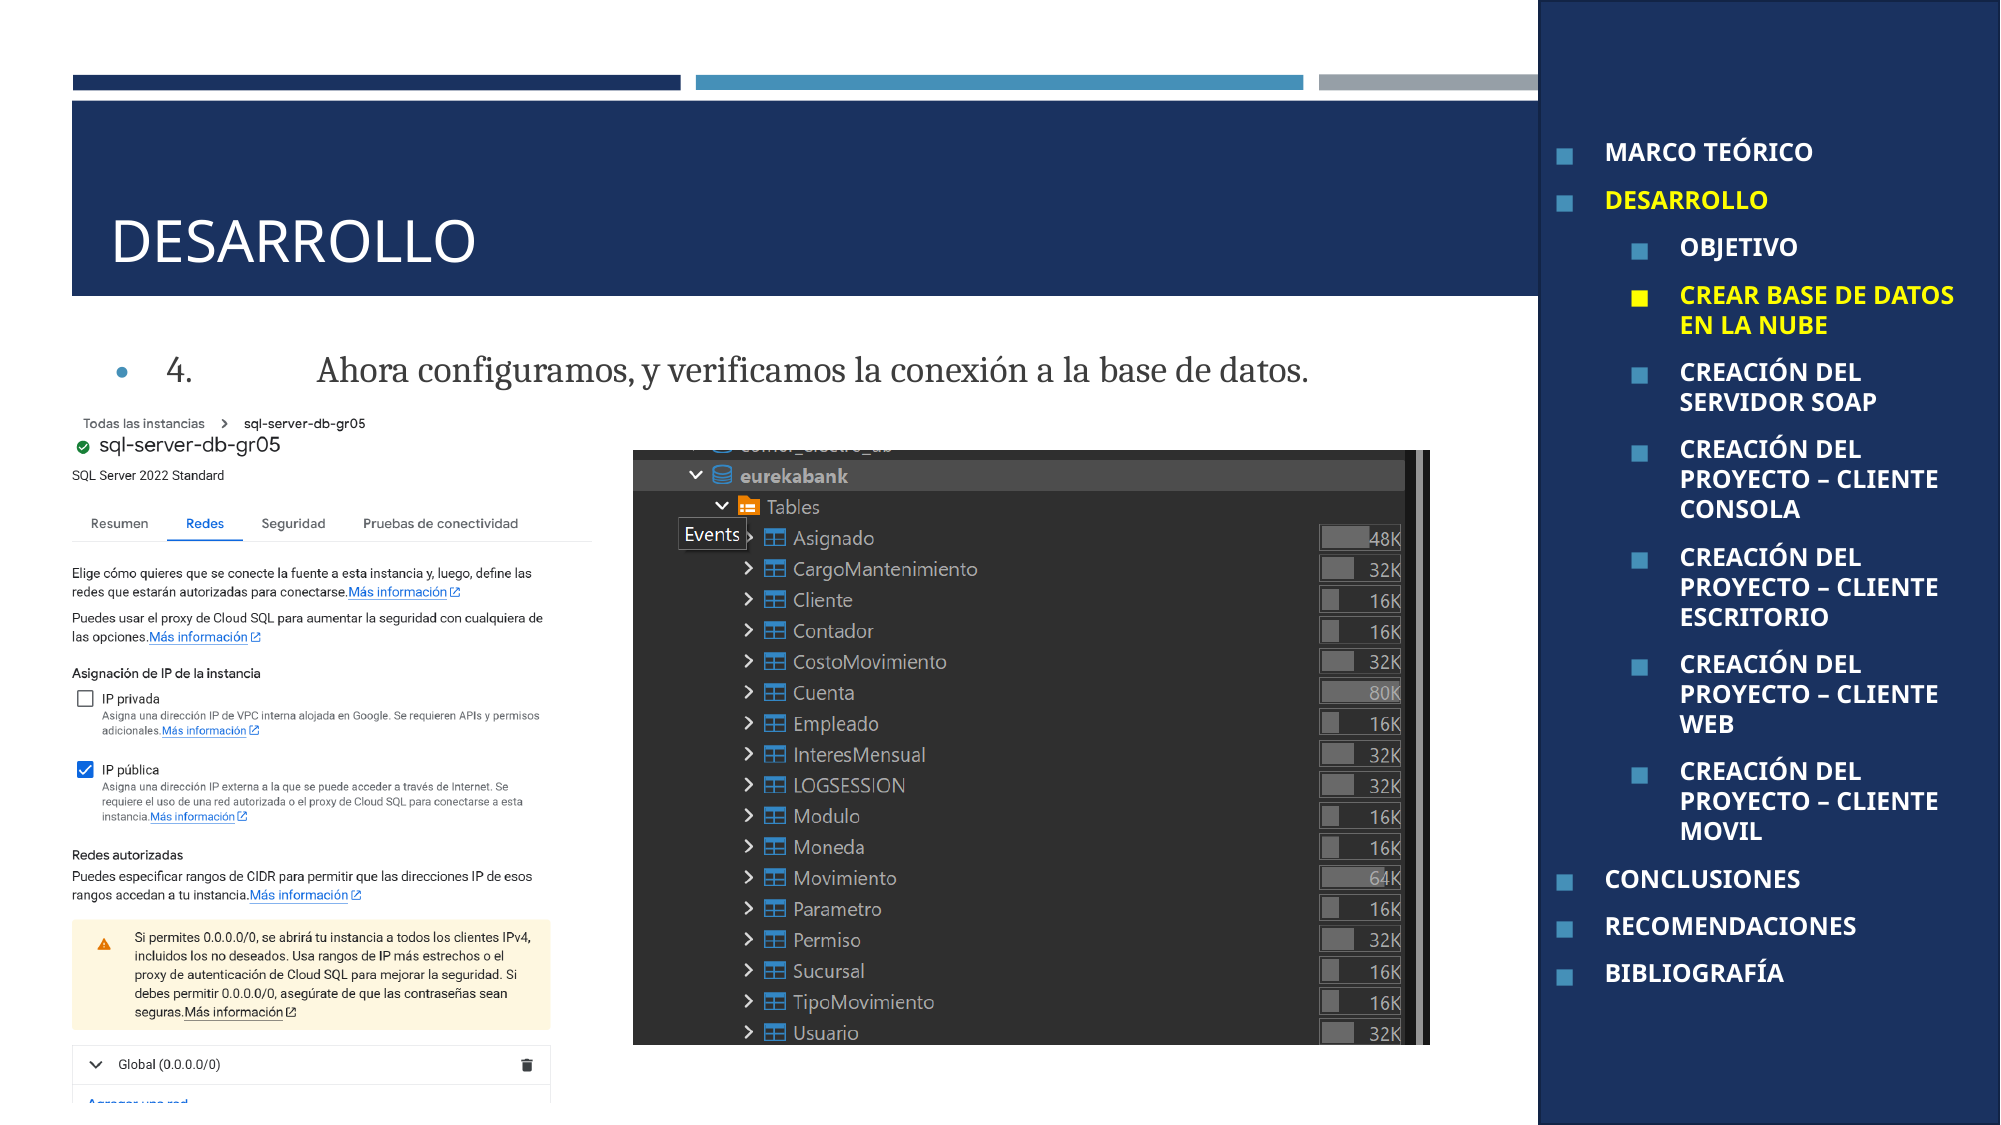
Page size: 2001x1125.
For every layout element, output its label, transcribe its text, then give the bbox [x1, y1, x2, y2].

title DESARROLLO [95, 115, 1539, 282]
picture [52, 407, 592, 1103]
picture [632, 450, 1430, 1045]
text_box MARCO TEÓRICO DESARROLLO OBJETIVO CREAR BASE DE DATOS EN LA NUBE CREACIÓN DEL SERVIDOR SOAP CREACIÓN DEL PROYECTO – CLIENTE CONSOLA CREACIÓN DEL PROYECTO – CLIENTE ESCRITORIO CREACIÓN DEL PROYECTO – CLIENTE WEB CREACIÓN DEL PROYECTO – CLIENTE MOVIL CONCLUSIONES RECOMENDACIONES BIBLIOGRAFÍA [1539, 0, 2000, 1125]
list 4. Ahora configuramos, y verificamos la conexión a la base de datos. [95, 303, 1505, 429]
